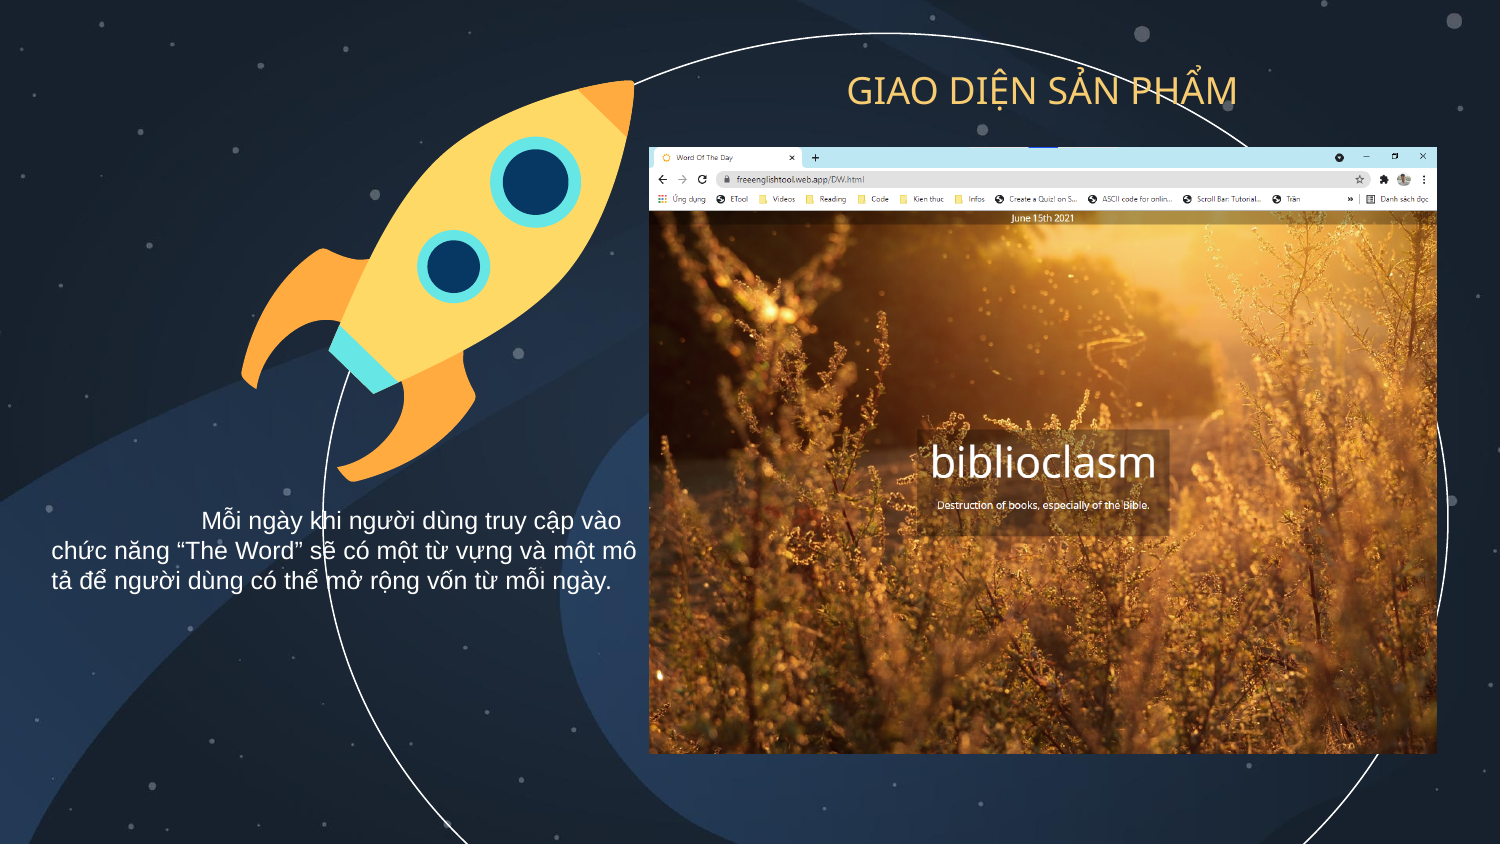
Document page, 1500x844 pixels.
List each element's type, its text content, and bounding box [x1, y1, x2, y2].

text_box Mỗi ngày khi người dùng truy cập vào chức năng “The Word” sẽ có một từ vựng và một mô tả để người dùng có thể mở rộng vốn từ mỗi ngày. [36, 497, 642, 603]
picture [0, 0, 1500, 844]
title GIAO DIỆN SẢN PHẨM [787, 51, 1299, 130]
